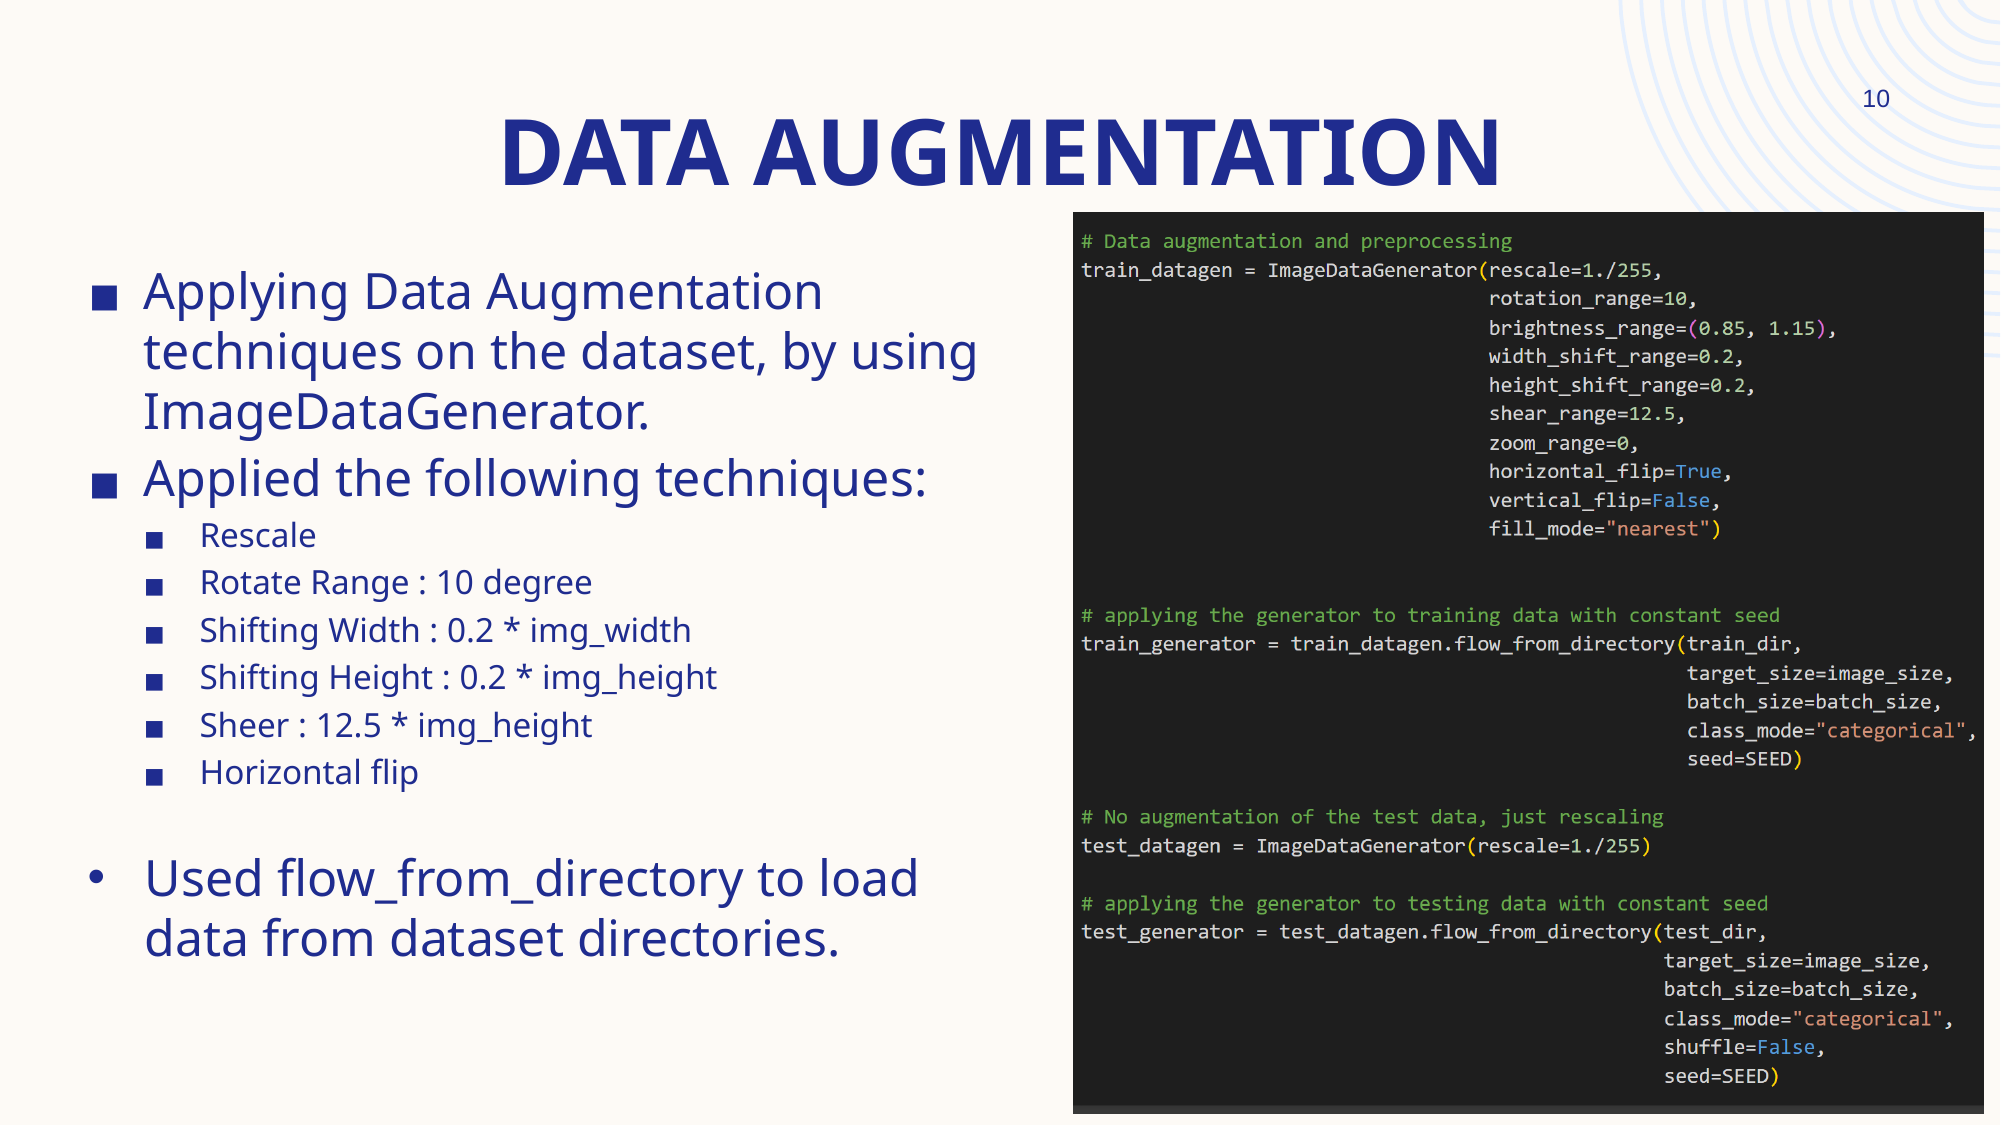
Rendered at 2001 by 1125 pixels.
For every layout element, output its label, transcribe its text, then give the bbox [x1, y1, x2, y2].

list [1072, 211, 1985, 1114]
text_box Applying Data Augmentation techniques on the dataset, by using ImageDataGenerator. Applied the following techniques: Rescale Rotate Range : 10 degree Shifting Width : 0.2 * img_width Shifting Height : 0.2 * img_height Sheer : 12.5 * img_height Horizontal flip Used flow_from_directory to load data from dataset directories. [72, 251, 1015, 1084]
title DATA AUGMENTATION [126, 86, 1877, 213]
slide_number 10 [1795, 75, 1958, 120]
